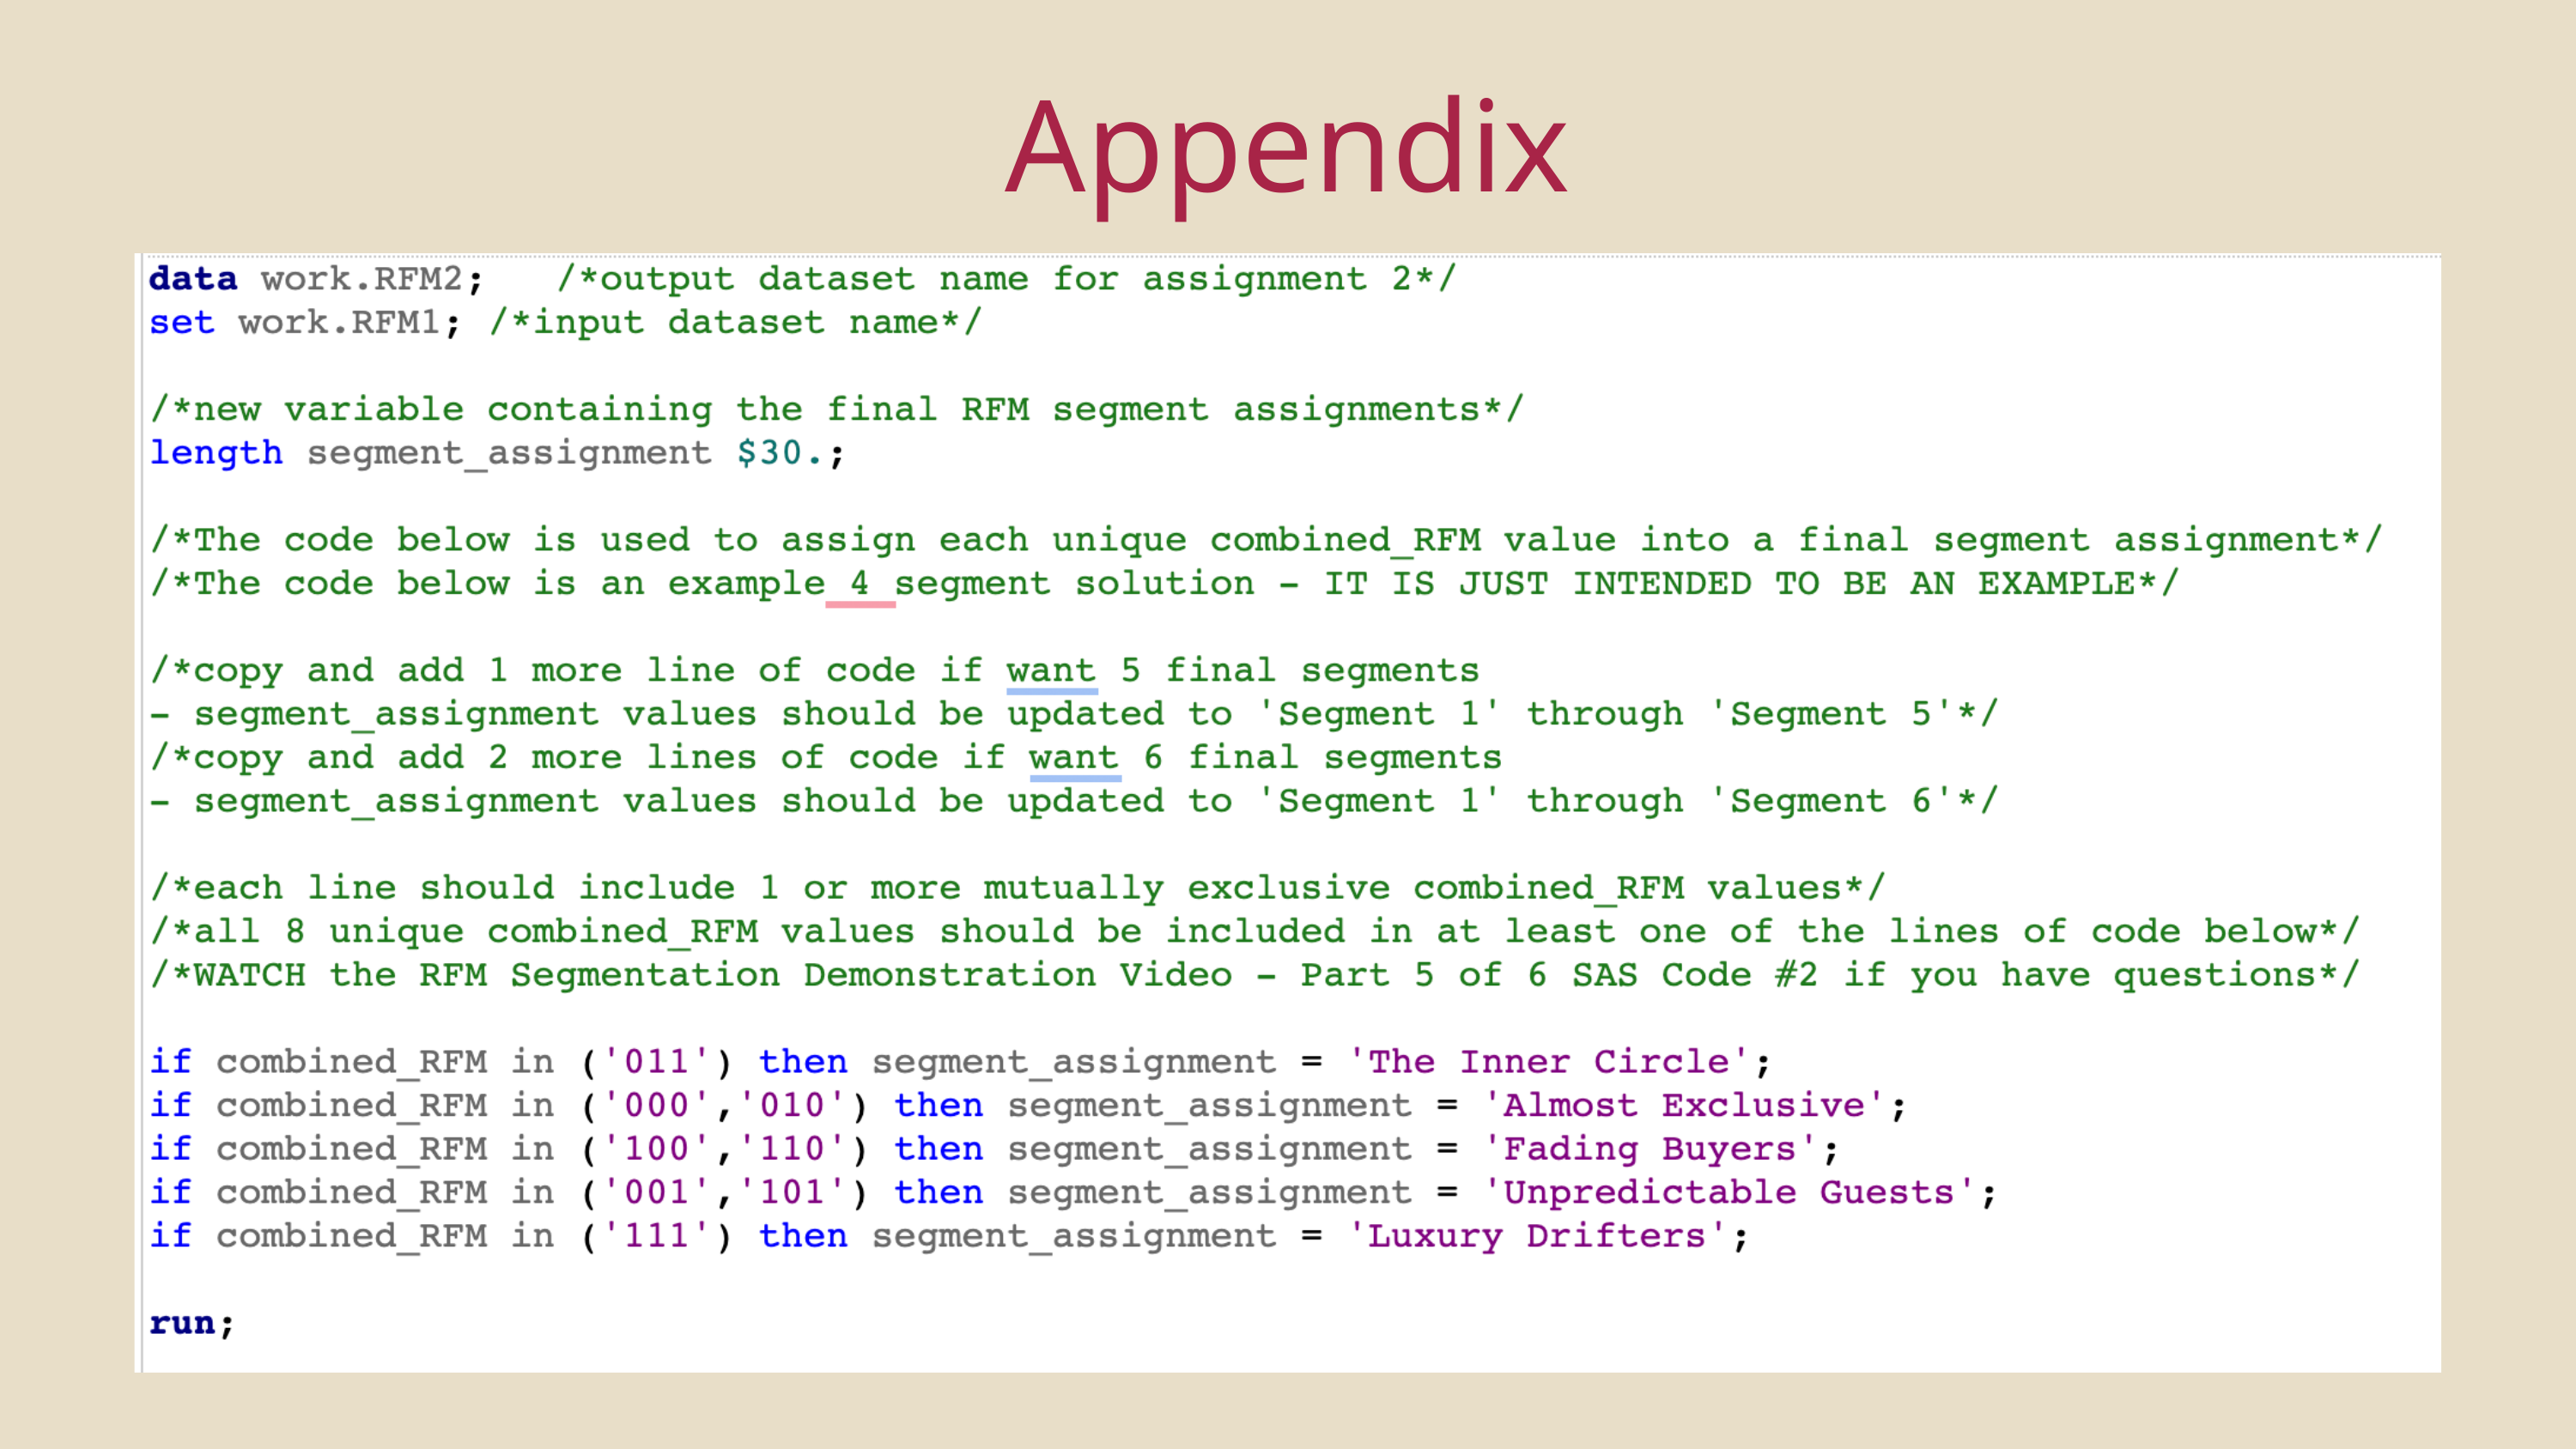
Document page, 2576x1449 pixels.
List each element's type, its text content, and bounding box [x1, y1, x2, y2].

text_box [134, 253, 2442, 1373]
text_box Appendix [811, 82, 1765, 217]
